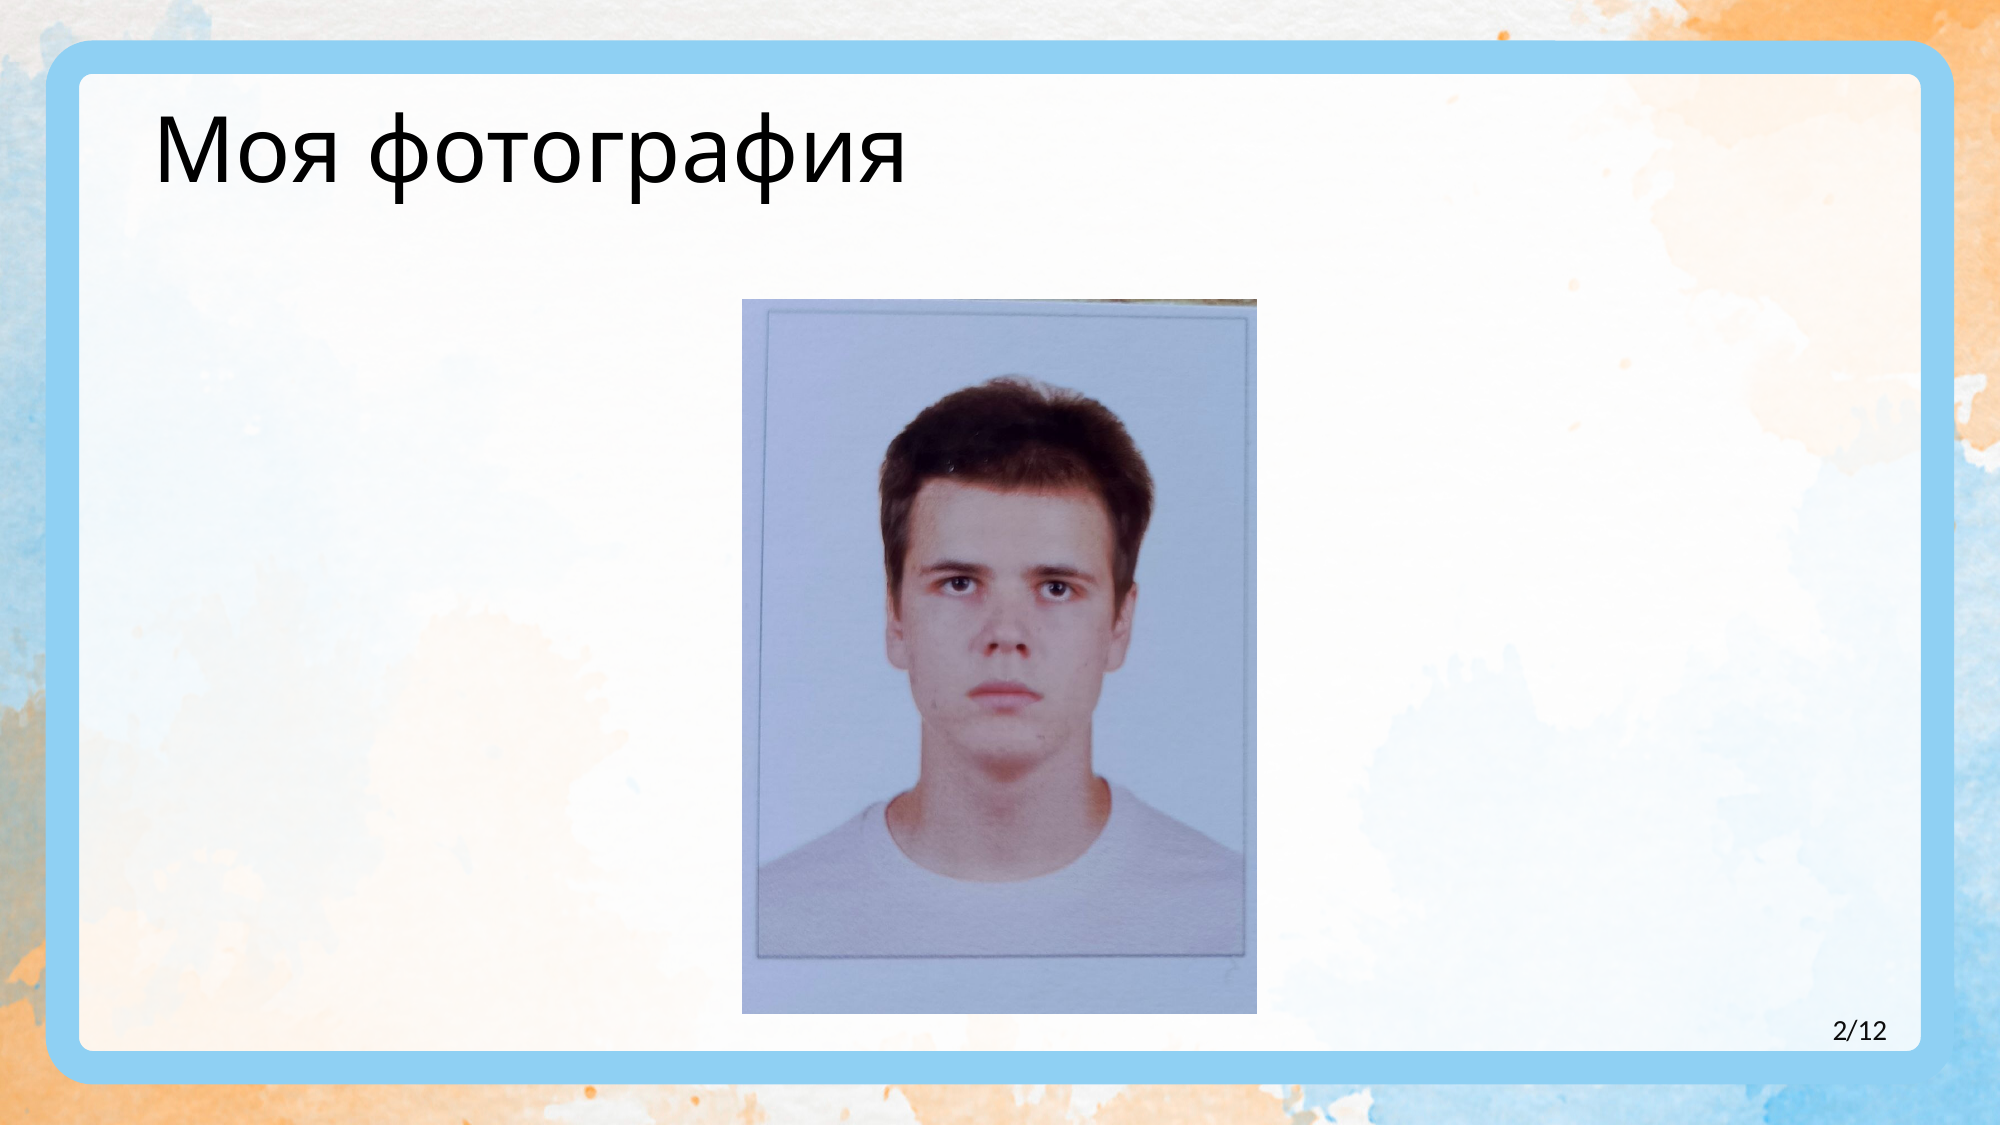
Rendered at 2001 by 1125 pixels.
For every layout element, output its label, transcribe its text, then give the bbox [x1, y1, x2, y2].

slide_number 2 [1412, 998, 1863, 1059]
footer /12 [1863, 999, 1908, 1059]
picture [0, 0, 2000, 1125]
title Моя фотография [137, 80, 1863, 224]
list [742, 299, 1257, 1014]
